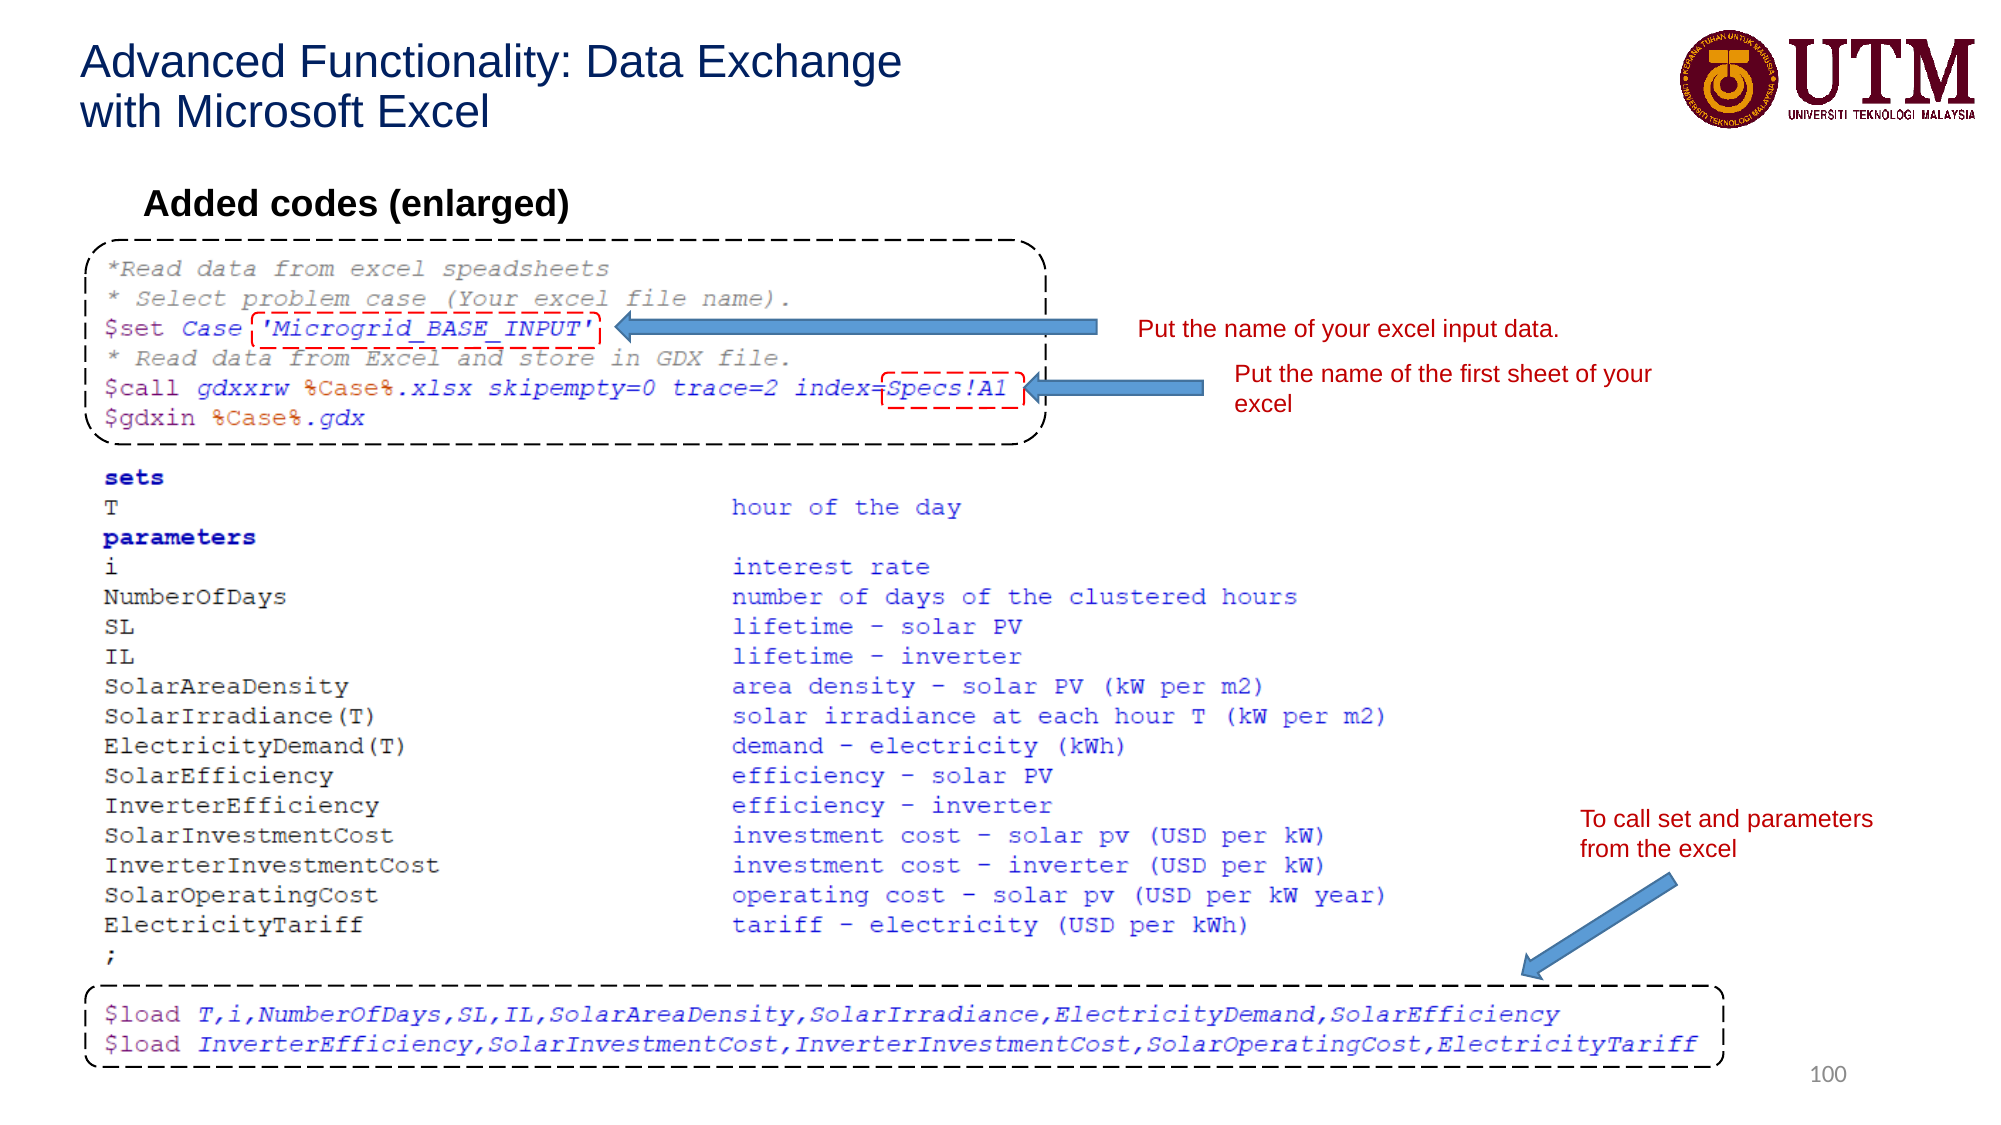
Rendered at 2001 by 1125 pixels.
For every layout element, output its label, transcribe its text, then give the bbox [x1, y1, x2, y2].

text_box Added codes (enlarged) [123, 172, 590, 231]
picture [1680, 30, 1975, 129]
slide_number 100 [1412, 1042, 1863, 1103]
title Advanced Functionality: Data Exchange with Microsoft Excel [64, 28, 1790, 146]
text_box To call set and parameters from the excel [1708, 803, 1908, 861]
text_box [84, 238, 1038, 441]
picture [101, 252, 1708, 1063]
text_box [1708, 984, 1725, 1042]
text_box [84, 984, 1412, 1068]
